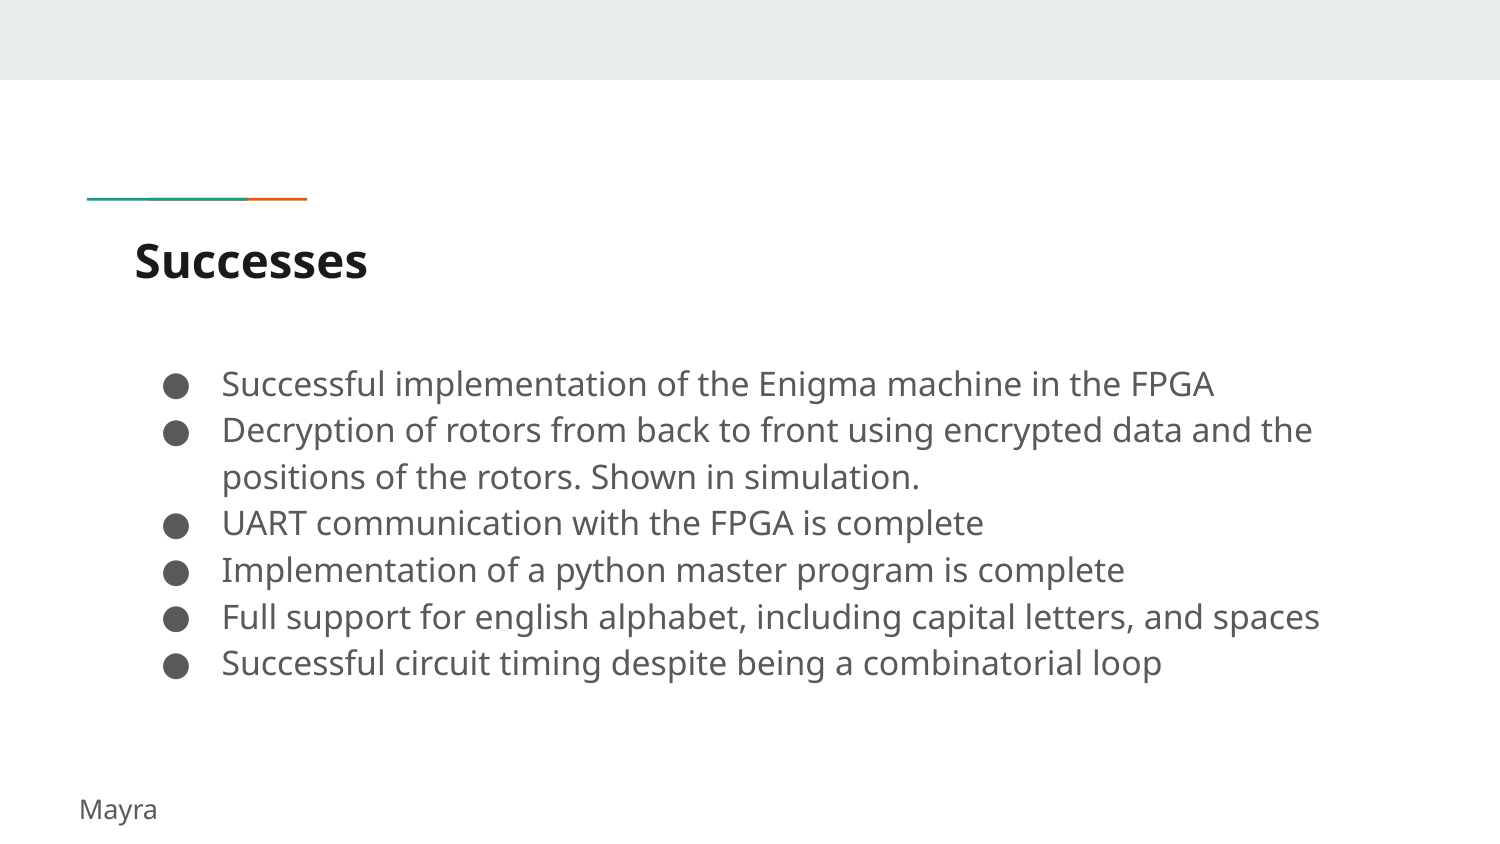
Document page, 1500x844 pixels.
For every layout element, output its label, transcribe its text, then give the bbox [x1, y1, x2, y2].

text_box Mayra [63, 777, 212, 834]
title Successes [119, 216, 1381, 305]
list Successful implementation of the Enigma machine in the FPGA Decryption of rotors from back to front using encrypted data and the positions of the rotors. Shown in simulation. UART communication with the FPGA is complete Implementation of a python master program is complete Full support for english alphabet, including capital letters, and spaces Successful circuit timing despite being a combinatorial loop [119, 341, 1381, 712]
